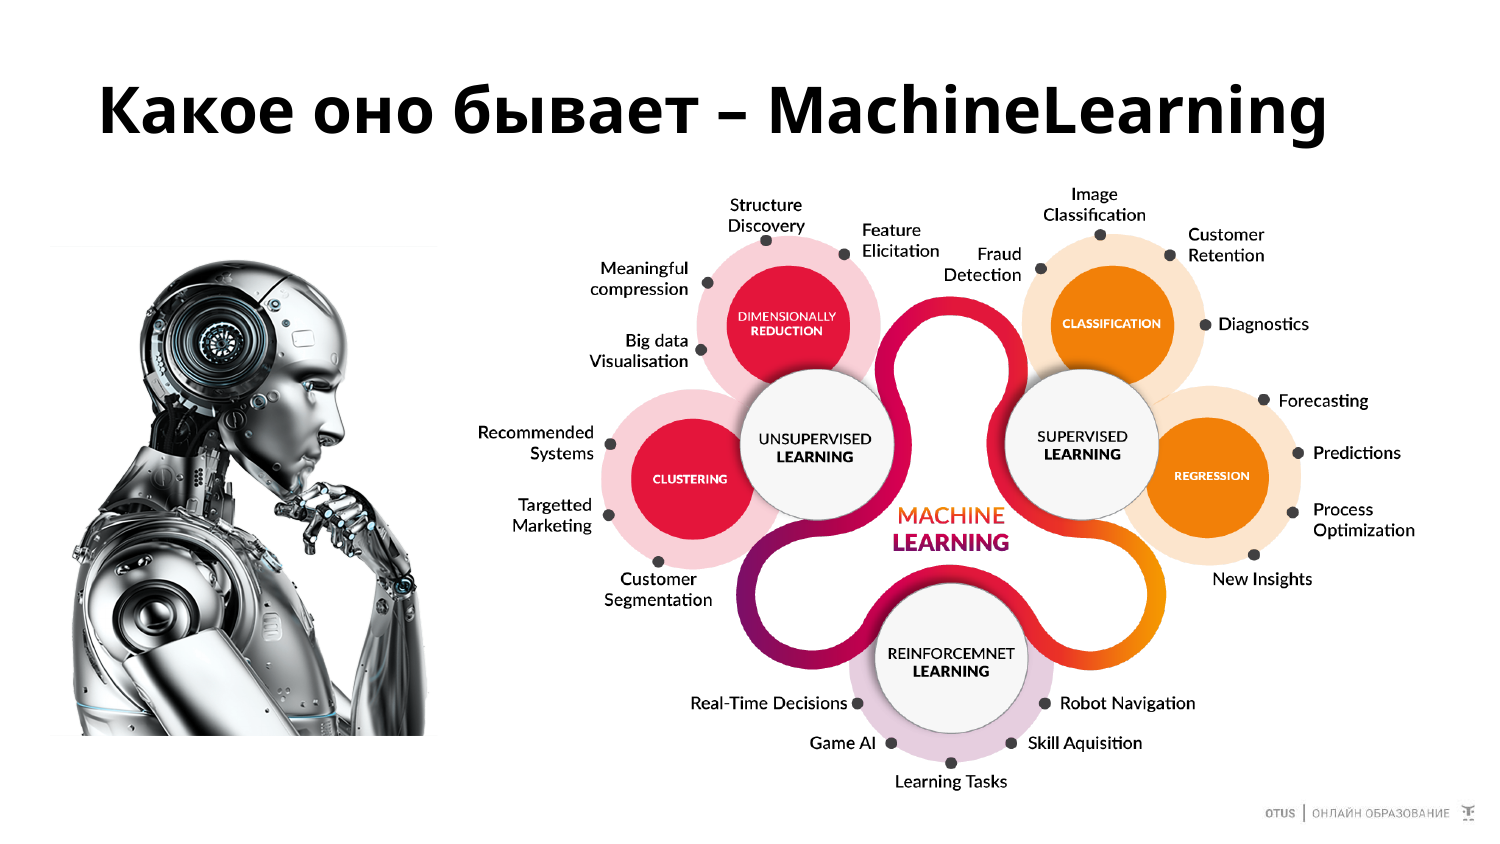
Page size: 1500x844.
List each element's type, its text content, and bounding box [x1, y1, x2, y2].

picture [462, 171, 1475, 825]
title Какое оно бывает – MachineLearning [82, 54, 1480, 234]
picture [49, 246, 438, 736]
